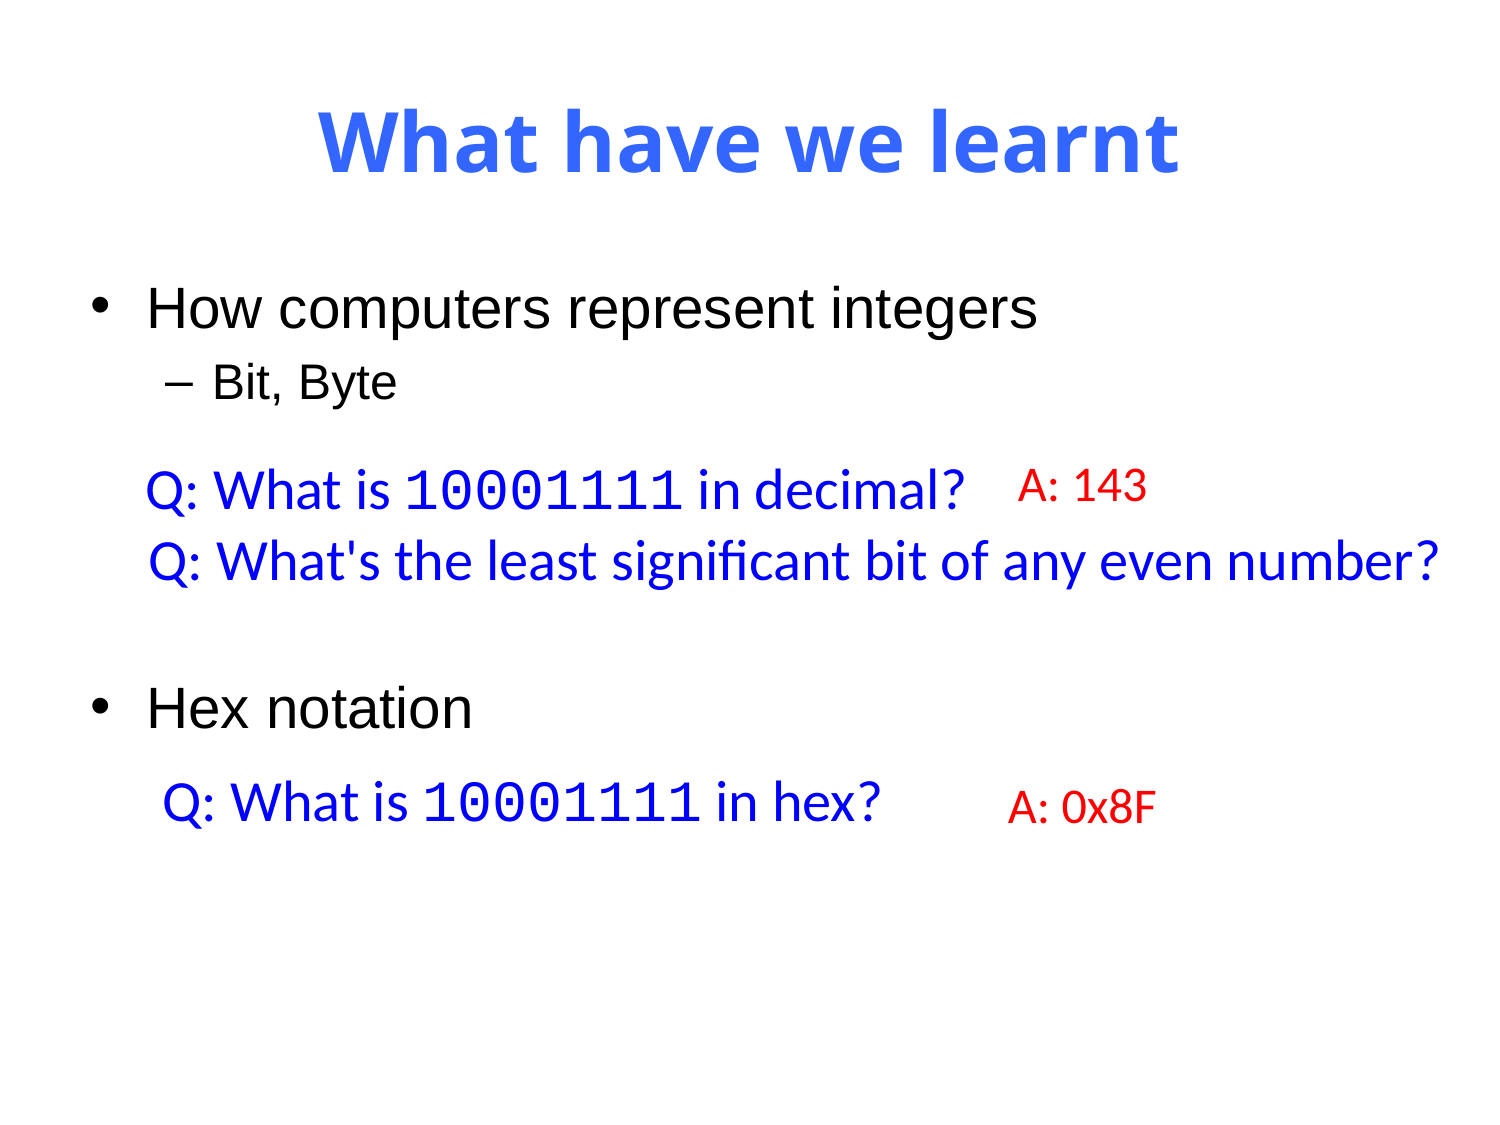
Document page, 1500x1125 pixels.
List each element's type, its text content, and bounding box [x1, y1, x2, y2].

text_box A: 0x8F [993, 765, 1172, 841]
text_box Q: What's the least significant bit of any even number? [133, 515, 1457, 600]
text_box A: 143 [1003, 443, 1163, 515]
text_box Q: What is 10001111 in hex? [147, 755, 899, 841]
title What have we learnt [75, 45, 1425, 233]
text_box Q: What is 10001111 in decimal? [130, 443, 983, 529]
list How computers represent integers Bit, Byte Hex notation [75, 262, 1425, 1005]
